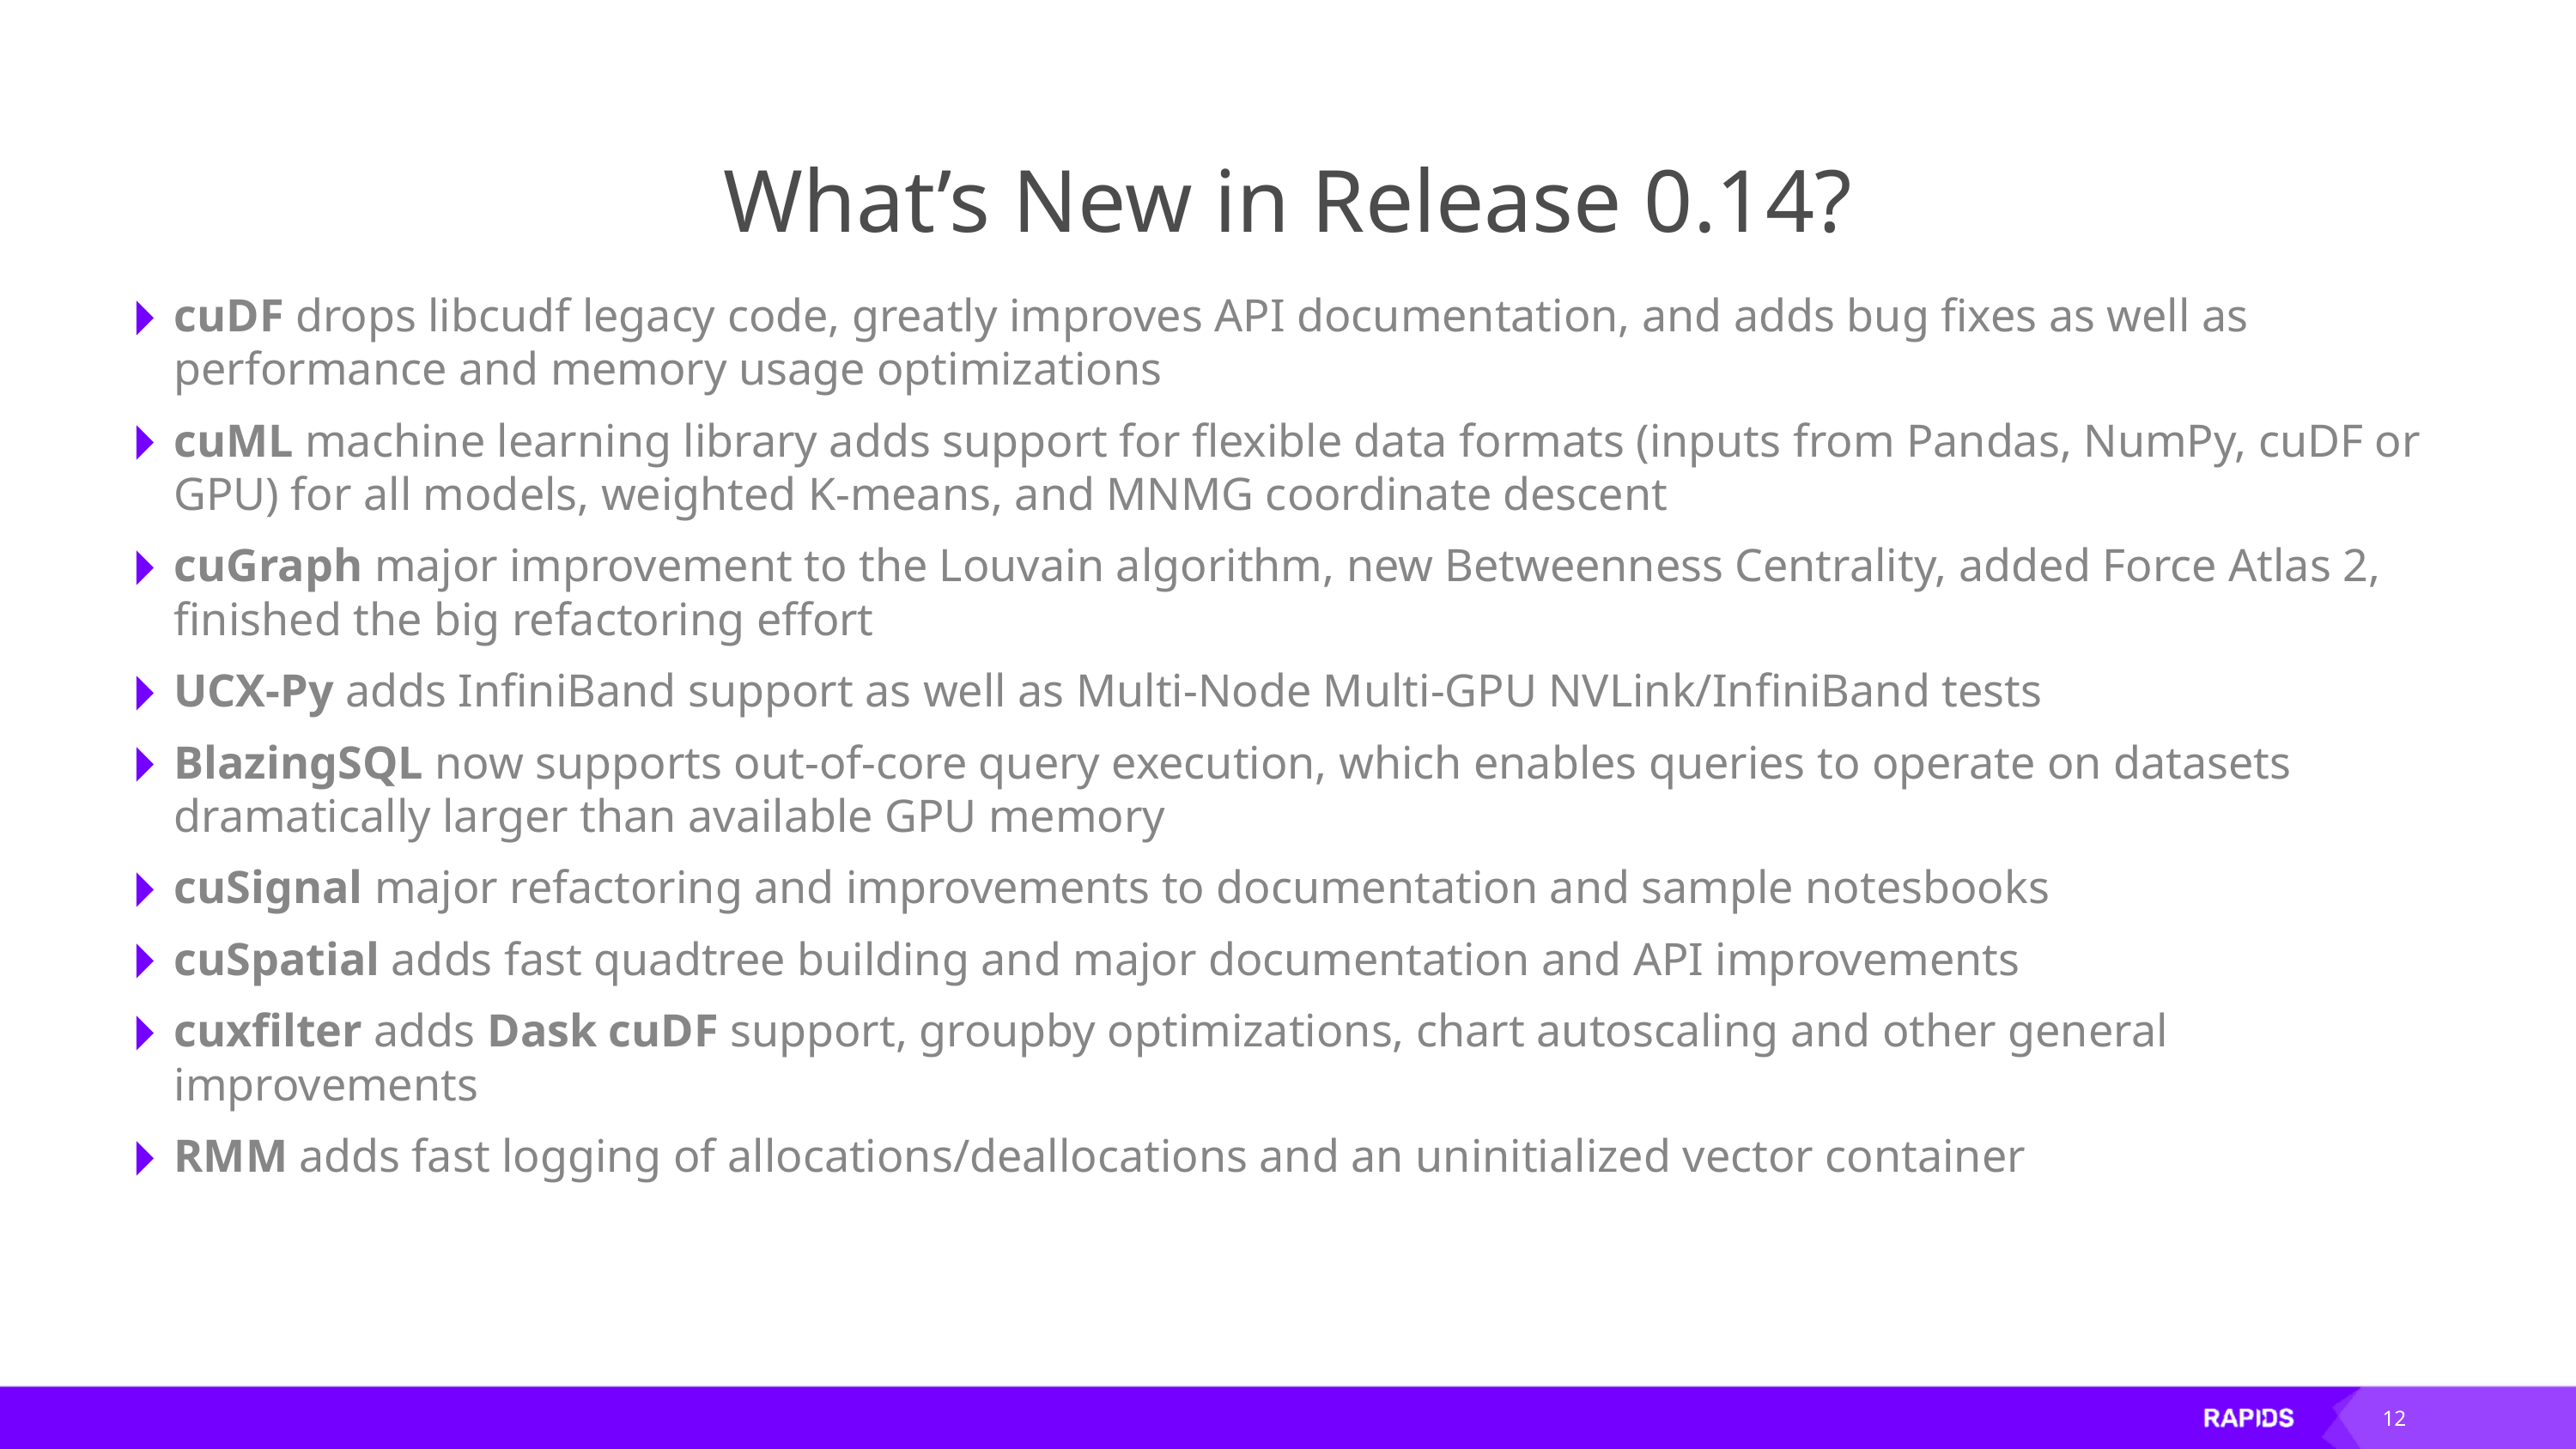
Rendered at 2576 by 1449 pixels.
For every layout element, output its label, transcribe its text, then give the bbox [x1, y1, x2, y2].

list cuDF drops libcudf legacy code, greatly improves API documentation, and adds bug fixes as well as performance and memory usage optimizations cuML machine learning library adds support for flexible data formats (inputs from Pandas, NumPy, cuDF or GPU) for all models, weighted K-means, and MNMG coordinate descent cuGraph major improvement to the Louvain algorithm, new Betweenness Centrality, added Force Atlas 2, finished the big refactoring effort UCX-Py adds InfiniBand support as well as Multi-Node Multi-GPU NVLink/InfiniBand tests BlazingSQL now supports out-of-core query execution, which enables queries to operate on datasets dramatically larger than available GPU memory cuSignal major refactoring and improvements to documentation and sample notesbooks cuSpatial adds fast quadtree building and major documentation and API improvements cuxfilter adds Dask cuDF support, groupby optimizations, chart autoscaling and other general improvements RMM adds fast logging of allocations/deallocations and an uninitialized vector container [121, 280, 2458, 1297]
picture [0, 0, 2576, 1449]
title What’s New in Release 0.14? [117, 122, 2460, 262]
